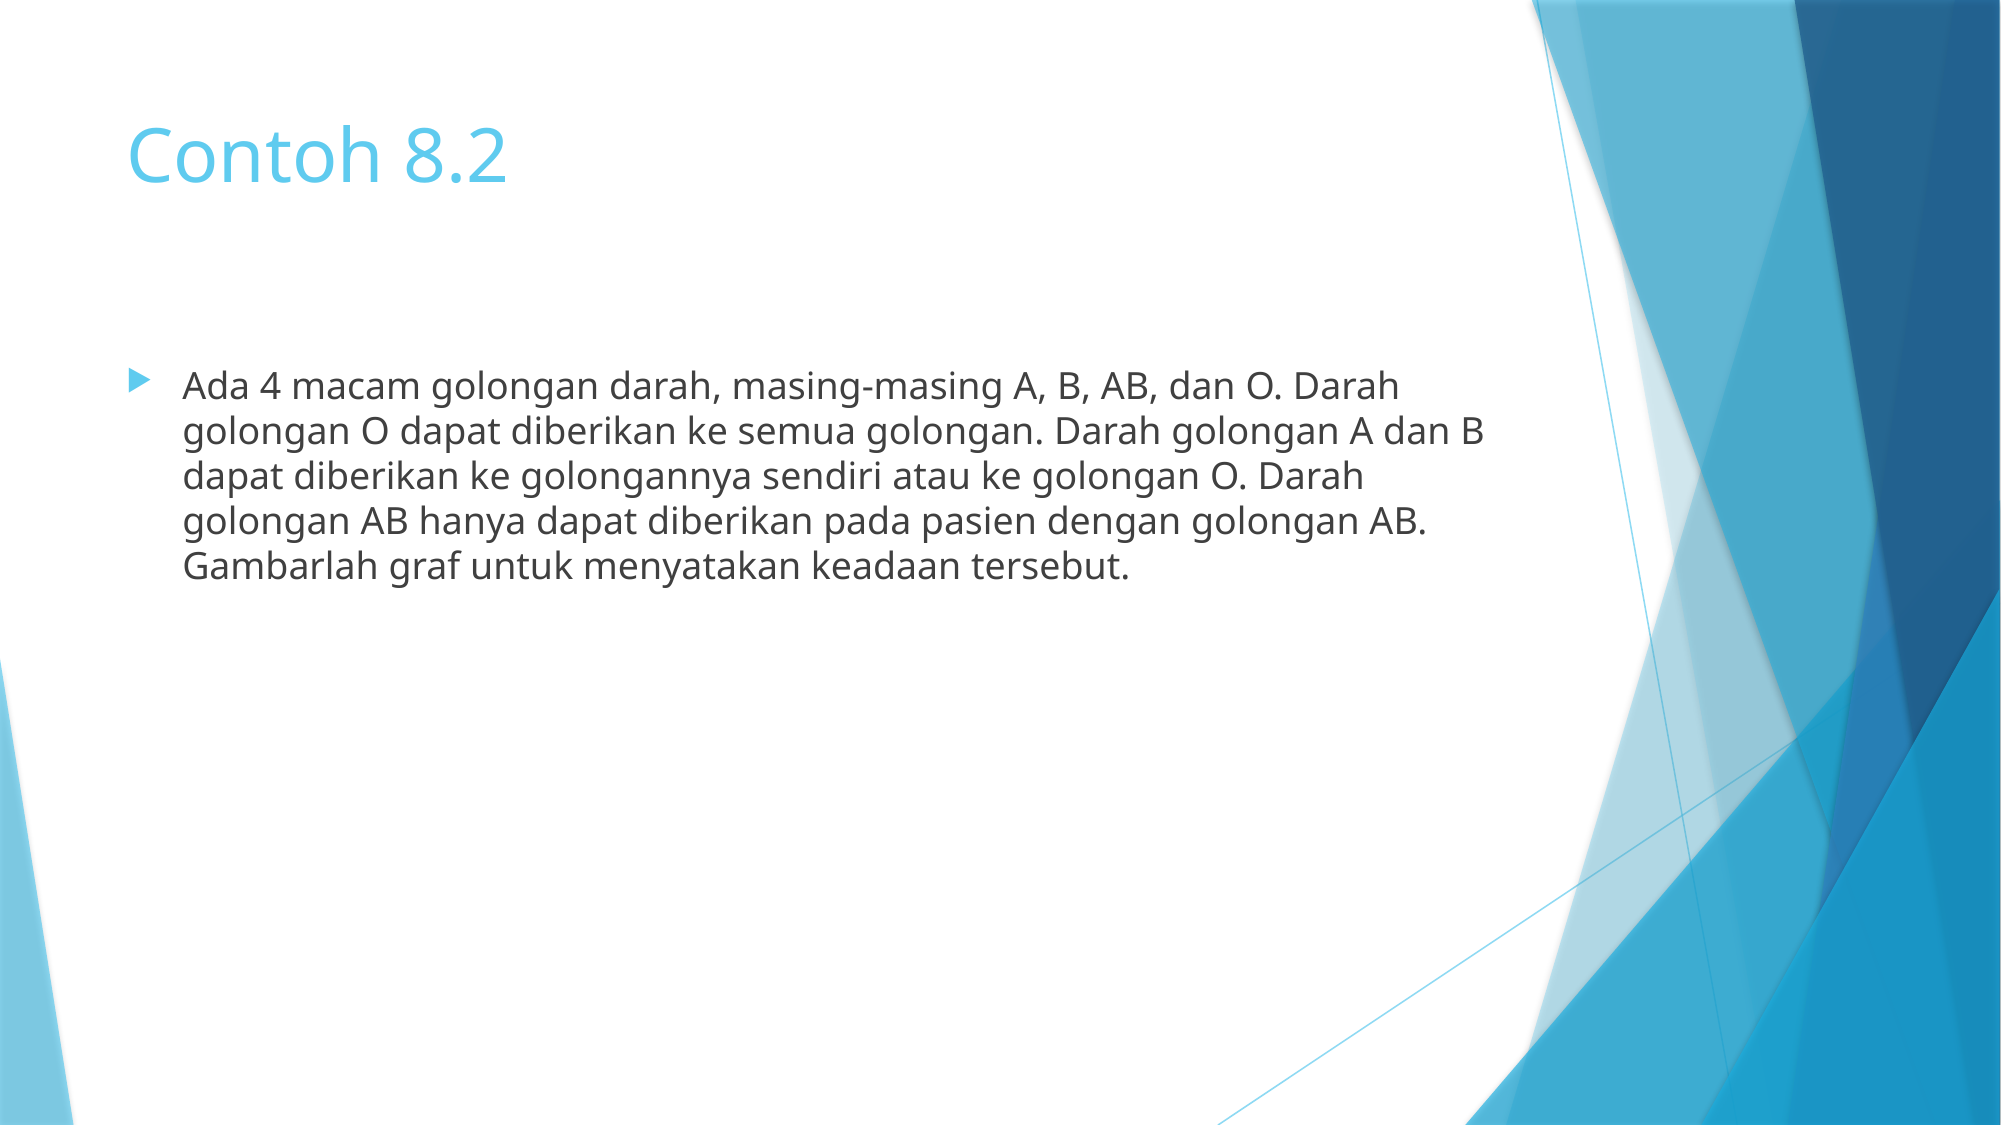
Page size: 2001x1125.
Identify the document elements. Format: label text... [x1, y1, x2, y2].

title Contoh 8.2 [111, 99, 1522, 317]
list Ada 4 macam golongan darah, masing-masing A, B, AB, dan O. Darah golongan O dapat diberikan ke semua golongan. Darah golongan A dan B dapat diberikan ke golongannya sendiri atau ke golongan O. Darah golongan AB hanya dapat diberikan pada pasien dengan golongan AB. Gambarlah graf untuk menyatakan keadaan tersebut. [111, 354, 1522, 992]
